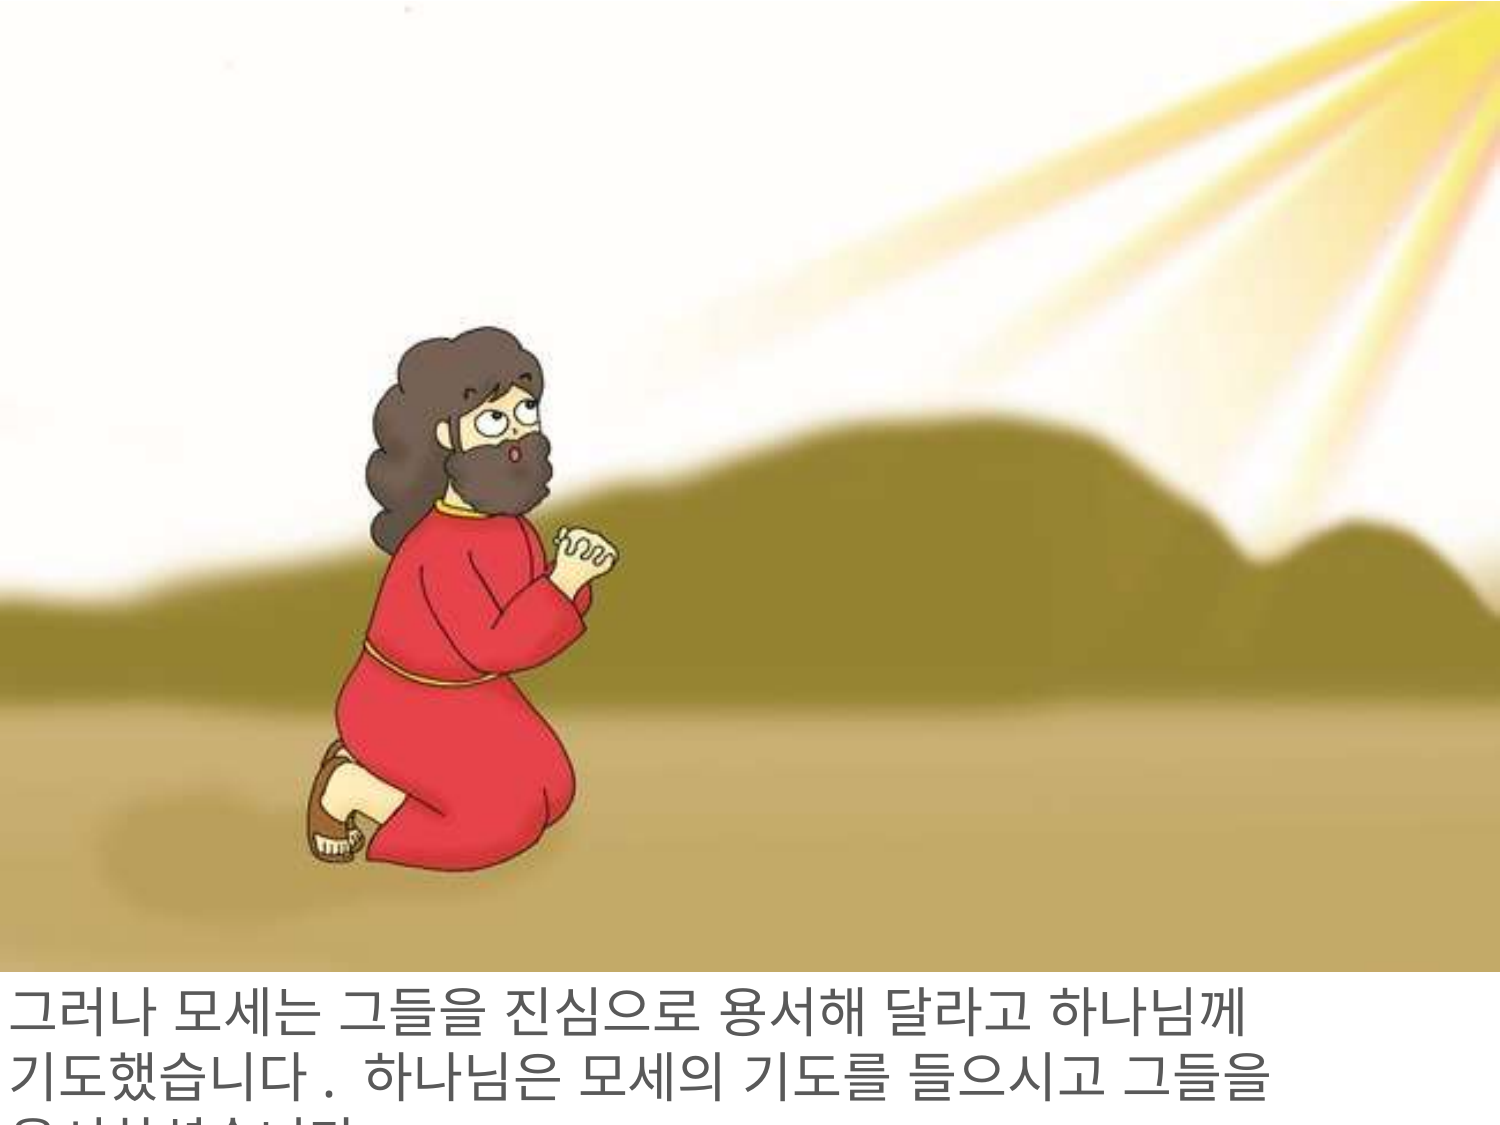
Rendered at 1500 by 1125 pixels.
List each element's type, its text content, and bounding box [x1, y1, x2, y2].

picture [0, 0, 1500, 972]
text_box 그러나 모세는 그들을 진심으로 용서해 달라고 하나님께 기도했습니다. 하나님은 모세의 기도를 들으시고 그들을 용서하셨습니다. [0, 979, 1500, 1125]
